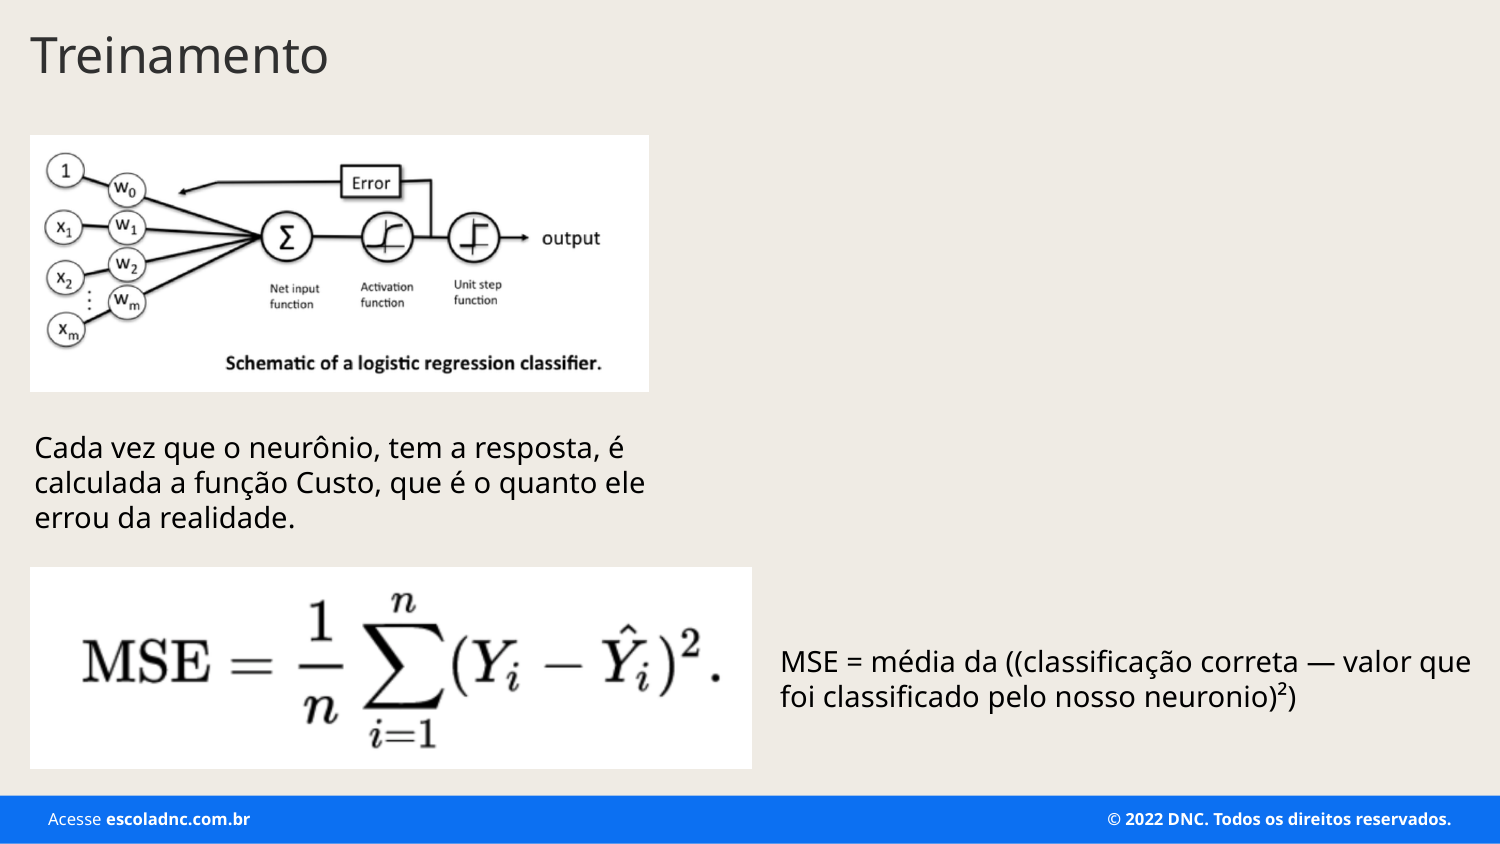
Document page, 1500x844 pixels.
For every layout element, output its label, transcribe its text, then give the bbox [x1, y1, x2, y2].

text_box Cada vez que o neurônio, tem a resposta, é calculada a função Custo, que é o quanto ele errou da realidade. [19, 421, 669, 542]
picture [30, 135, 650, 392]
title Treinamento [19, 17, 678, 99]
text_box MSE = média da ((classificação correta — valor que foi classificado pelo nosso neuronio)²) [765, 636, 1500, 721]
picture [30, 567, 752, 769]
